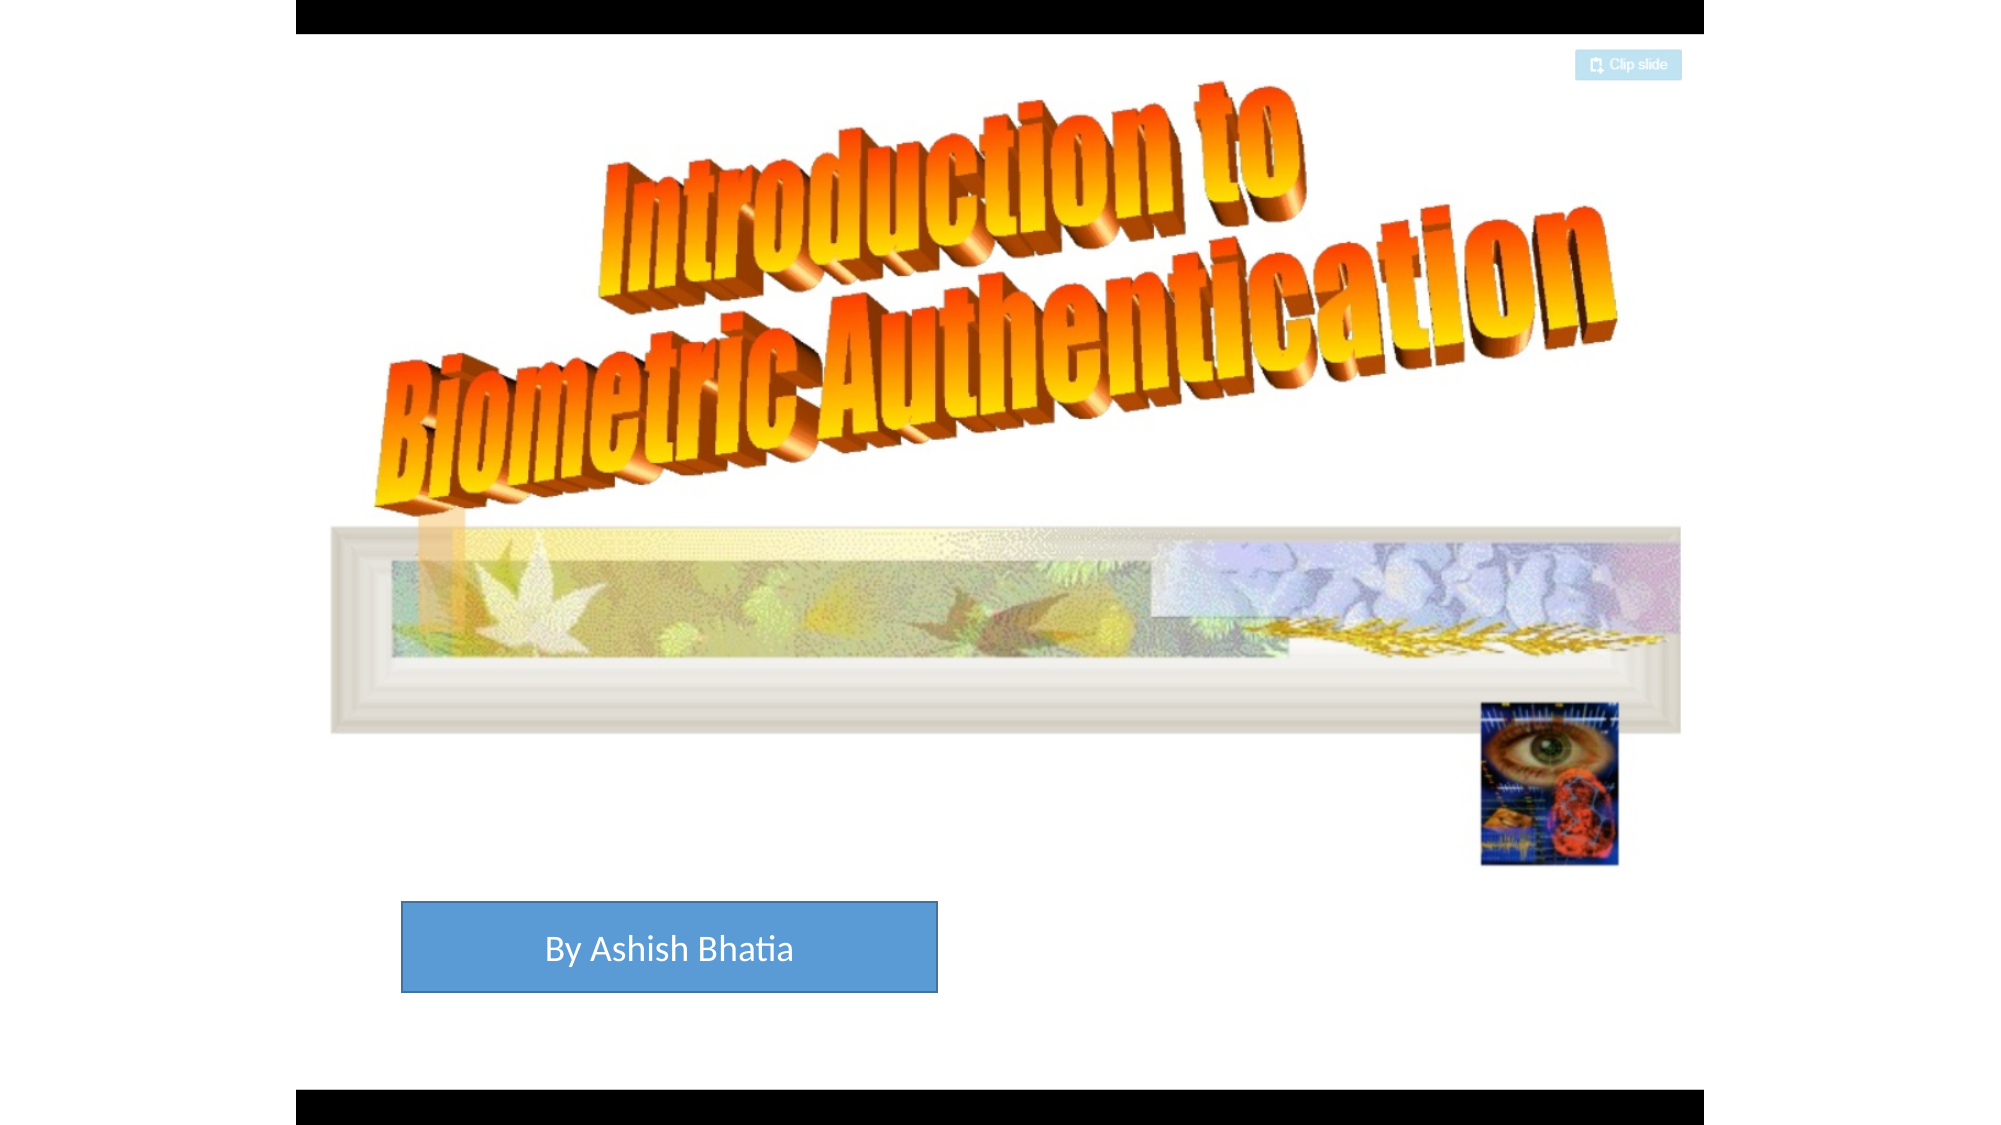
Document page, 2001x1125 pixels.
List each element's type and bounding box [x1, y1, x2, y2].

picture [296, 0, 1704, 1125]
